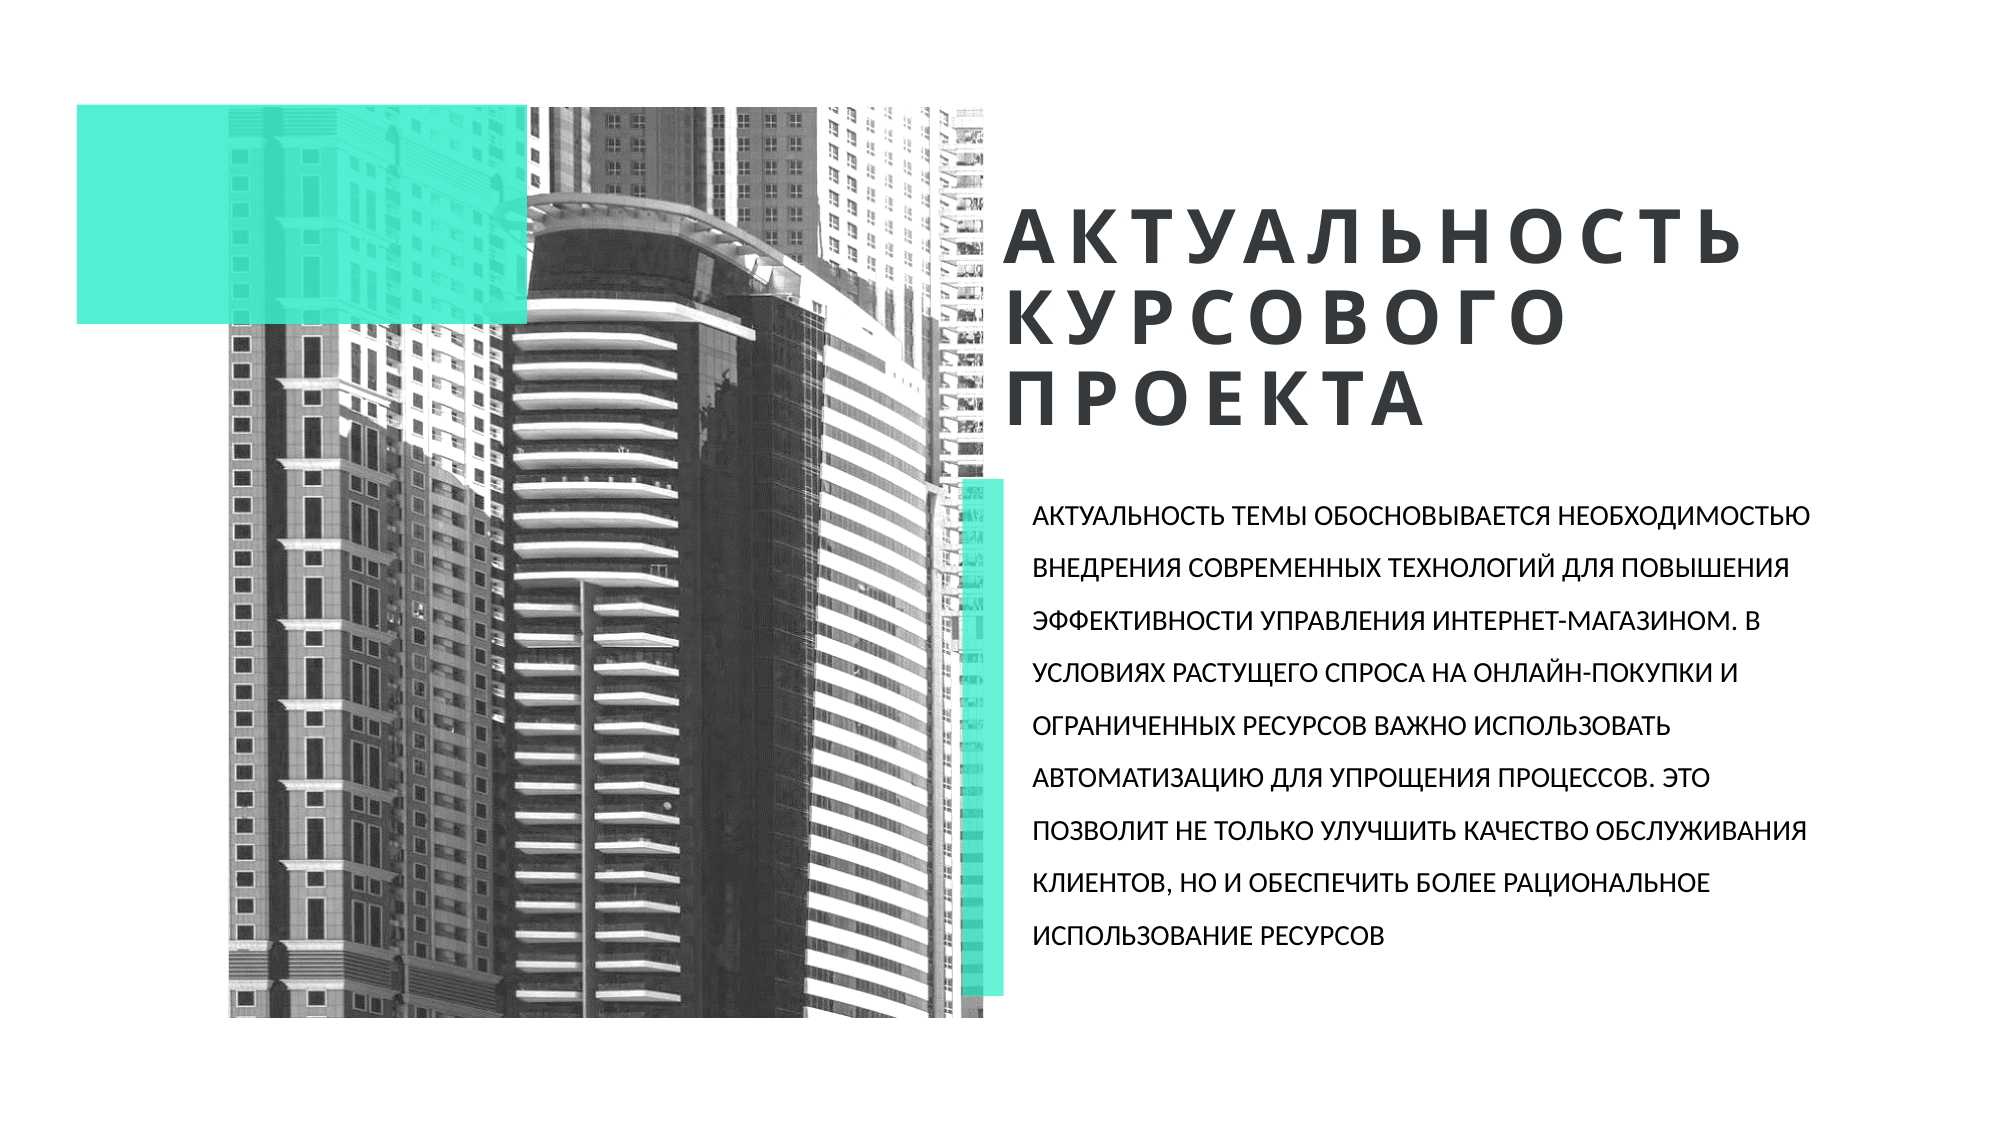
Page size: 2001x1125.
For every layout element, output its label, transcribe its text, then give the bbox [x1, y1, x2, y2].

list Актуальность темы обосновывается необходимостью внедрения современных технологий для повышения эффективности управления интернет-магазином. В условиях растущего спроса на онлайн-покупки и ограниченных ресурсов важно использовать автоматизацию для упрощения процессов. Это позволит не только улучшить качество обслуживания клиентов, но и обеспечить более рациональное использование ресурсов [1032, 478, 1826, 934]
picture [228, 107, 984, 1018]
text_box [76, 104, 527, 324]
title АКТУАЛЬНОСТЬ КУРСОВОГО ПРОЕКТА [1003, 0, 1854, 442]
text_box [984, 478, 1004, 997]
